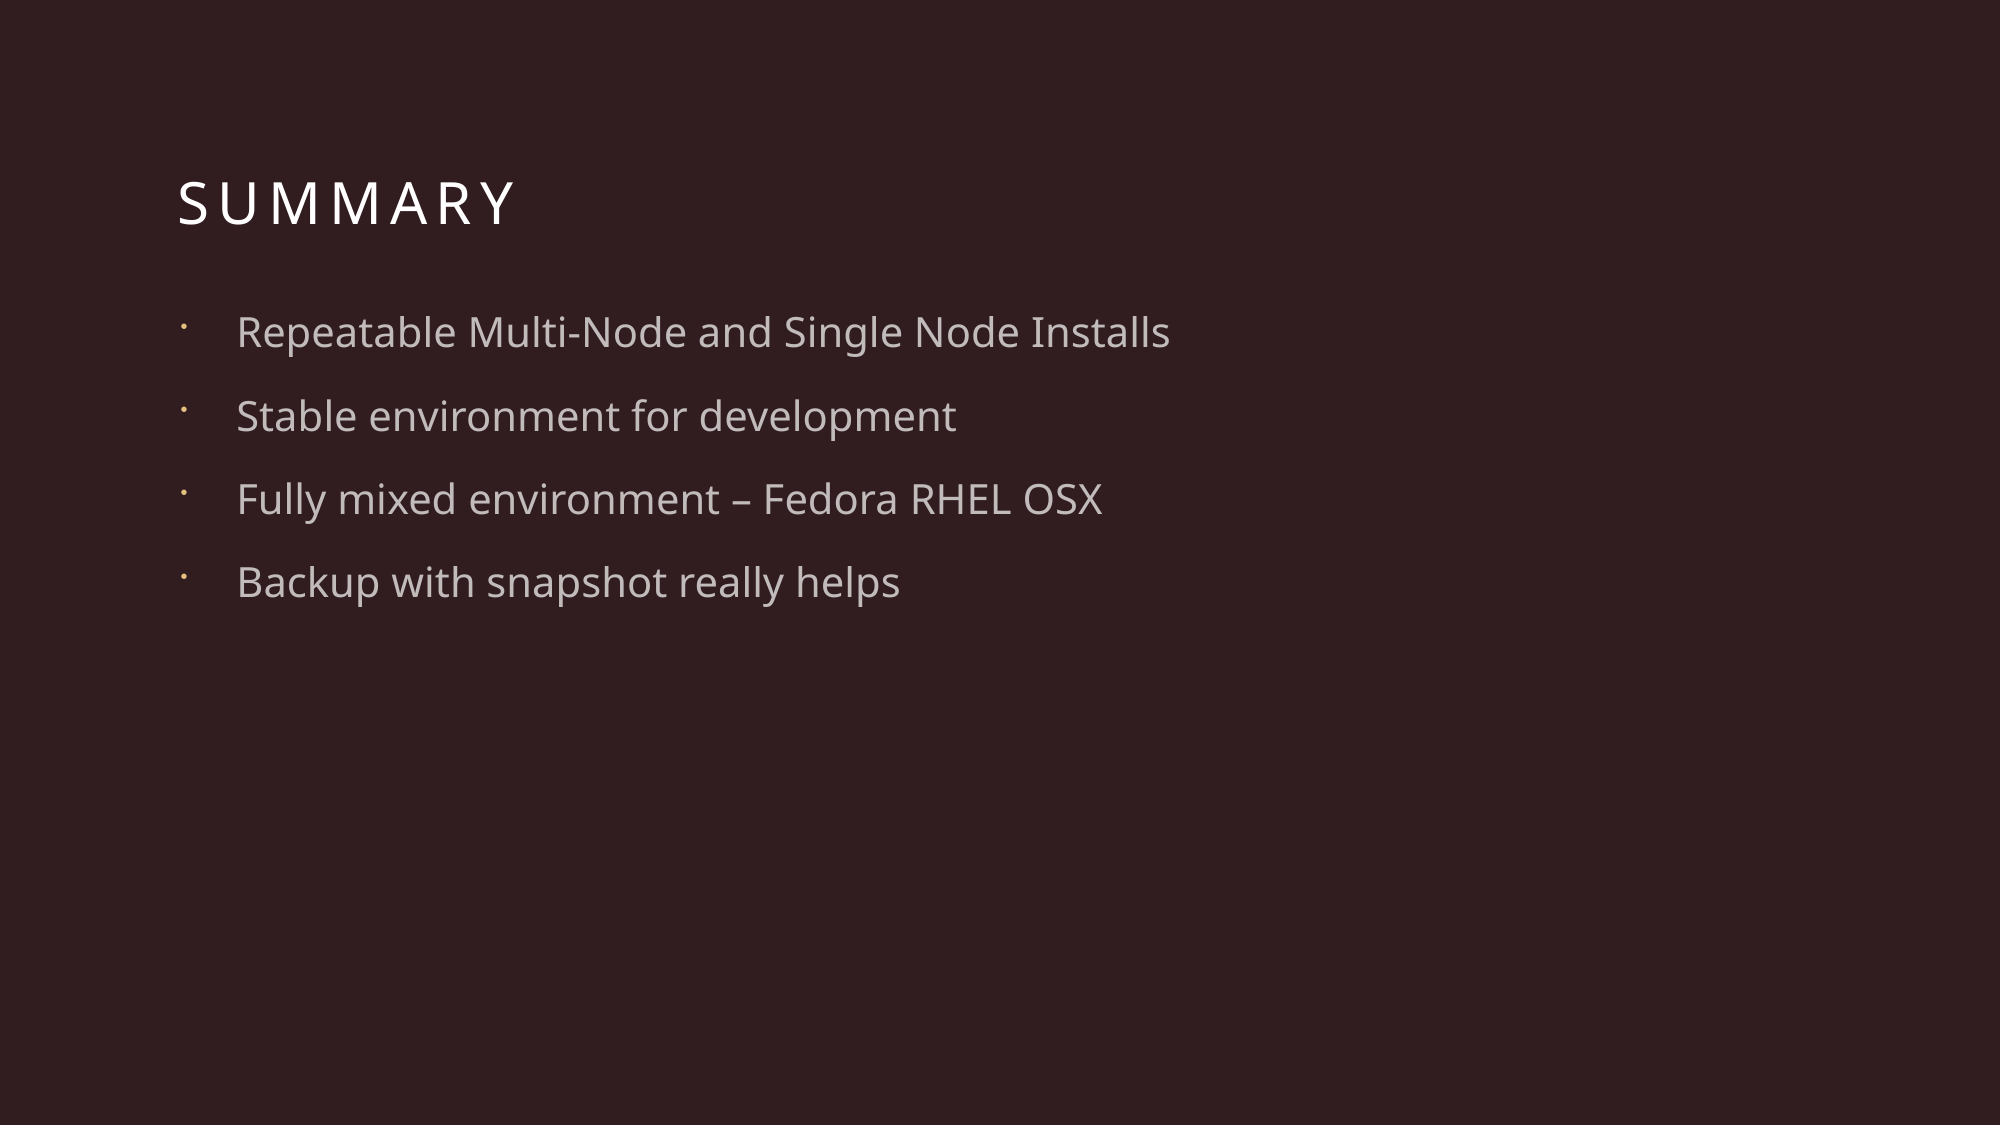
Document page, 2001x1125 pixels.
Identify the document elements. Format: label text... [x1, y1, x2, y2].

title Summary [177, 165, 1822, 274]
list Repeatable Multi-Node and Single Node Installs Stable environment for development Fully mixed environment – Fedora RHEL OSX Backup with snapshot really helps [177, 293, 1822, 947]
